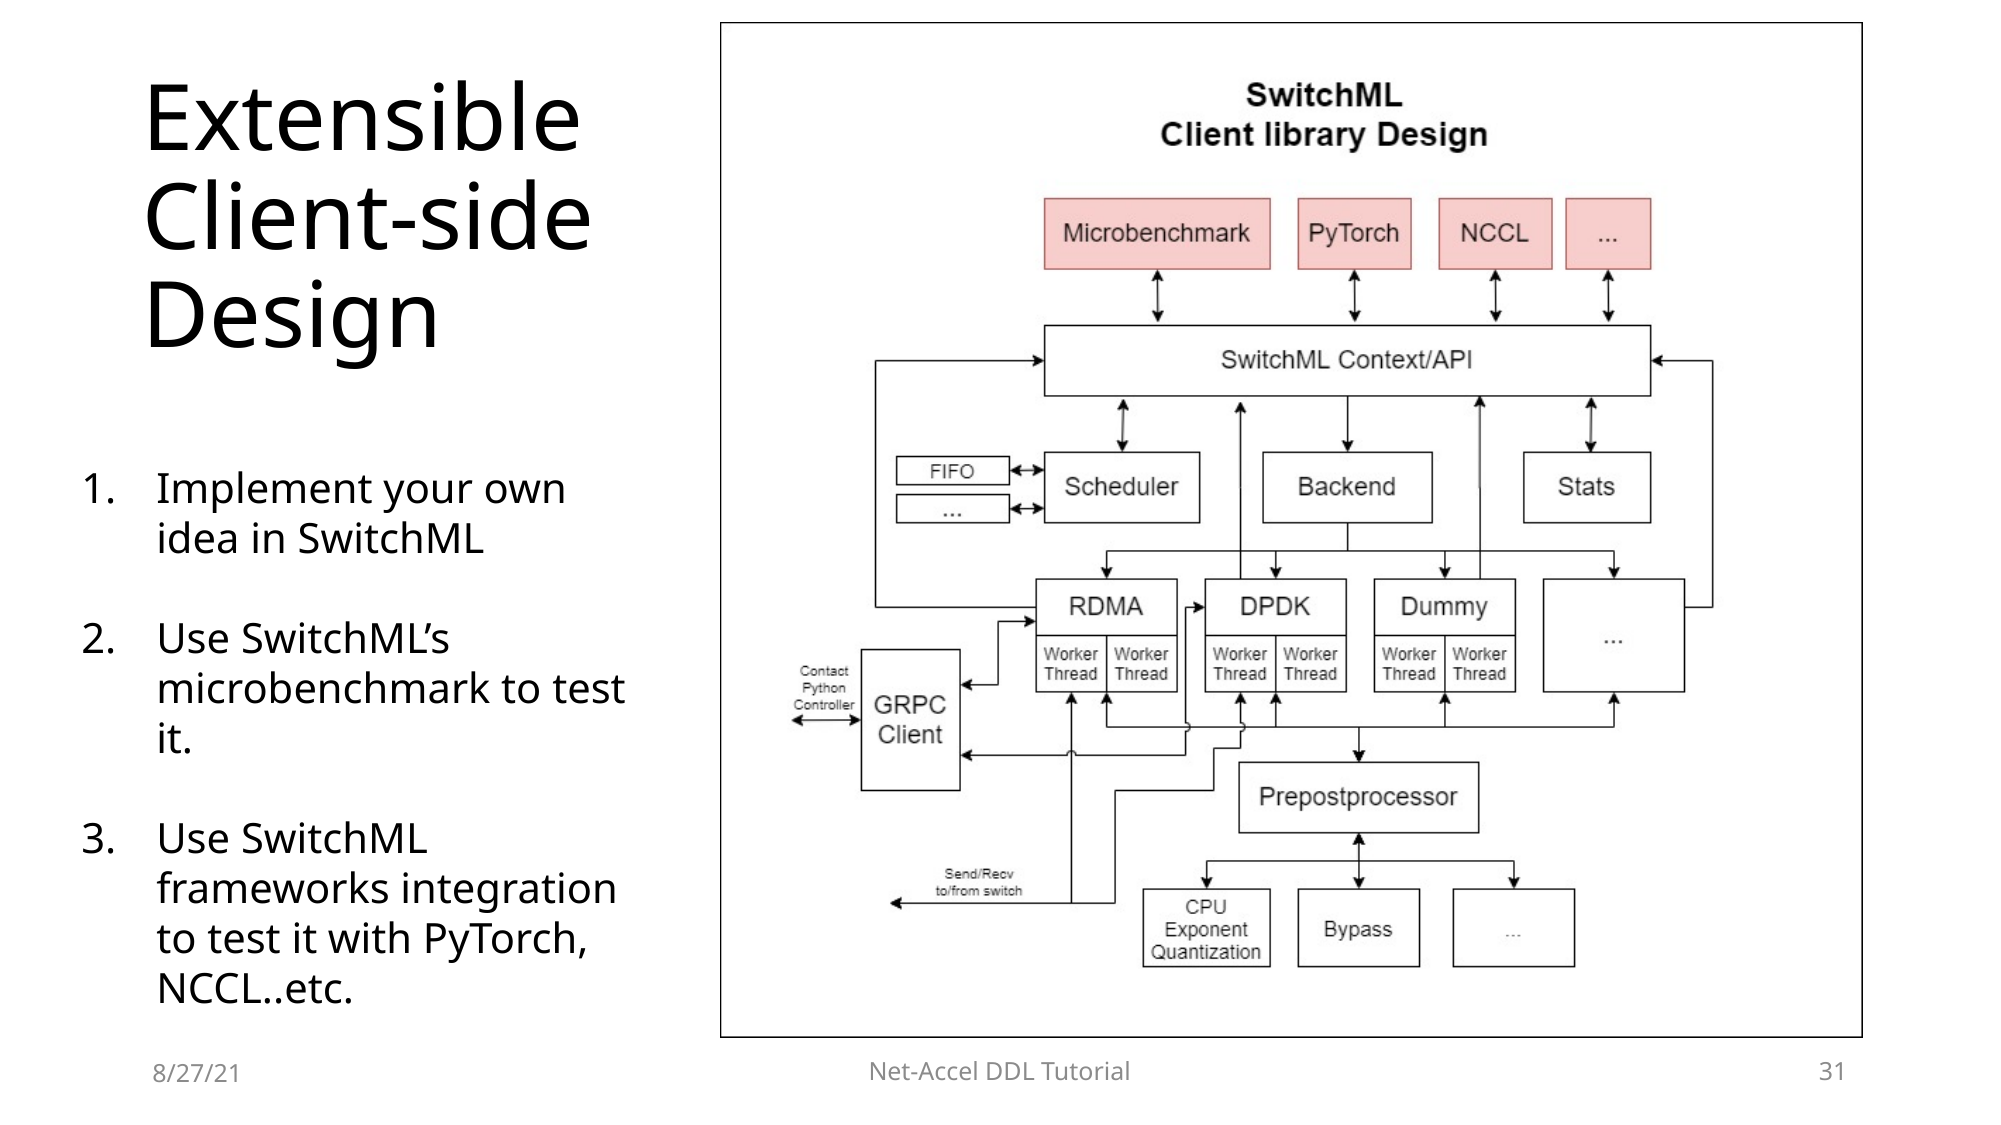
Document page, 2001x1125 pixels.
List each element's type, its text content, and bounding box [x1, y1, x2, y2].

text_box Implement your own idea in SwitchML Use SwitchML’s microbenchmark to test it. Use SwitchML frameworks integration to test it with PyTorch, NCCL..etc. [66, 453, 663, 1019]
footer Net-Accel DDL Tutorial [662, 1042, 1338, 1103]
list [720, 22, 1863, 1038]
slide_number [137, 1042, 588, 1103]
slide_number 48 [1412, 1042, 1863, 1103]
title Extensible Client-side Design [127, 59, 653, 379]
